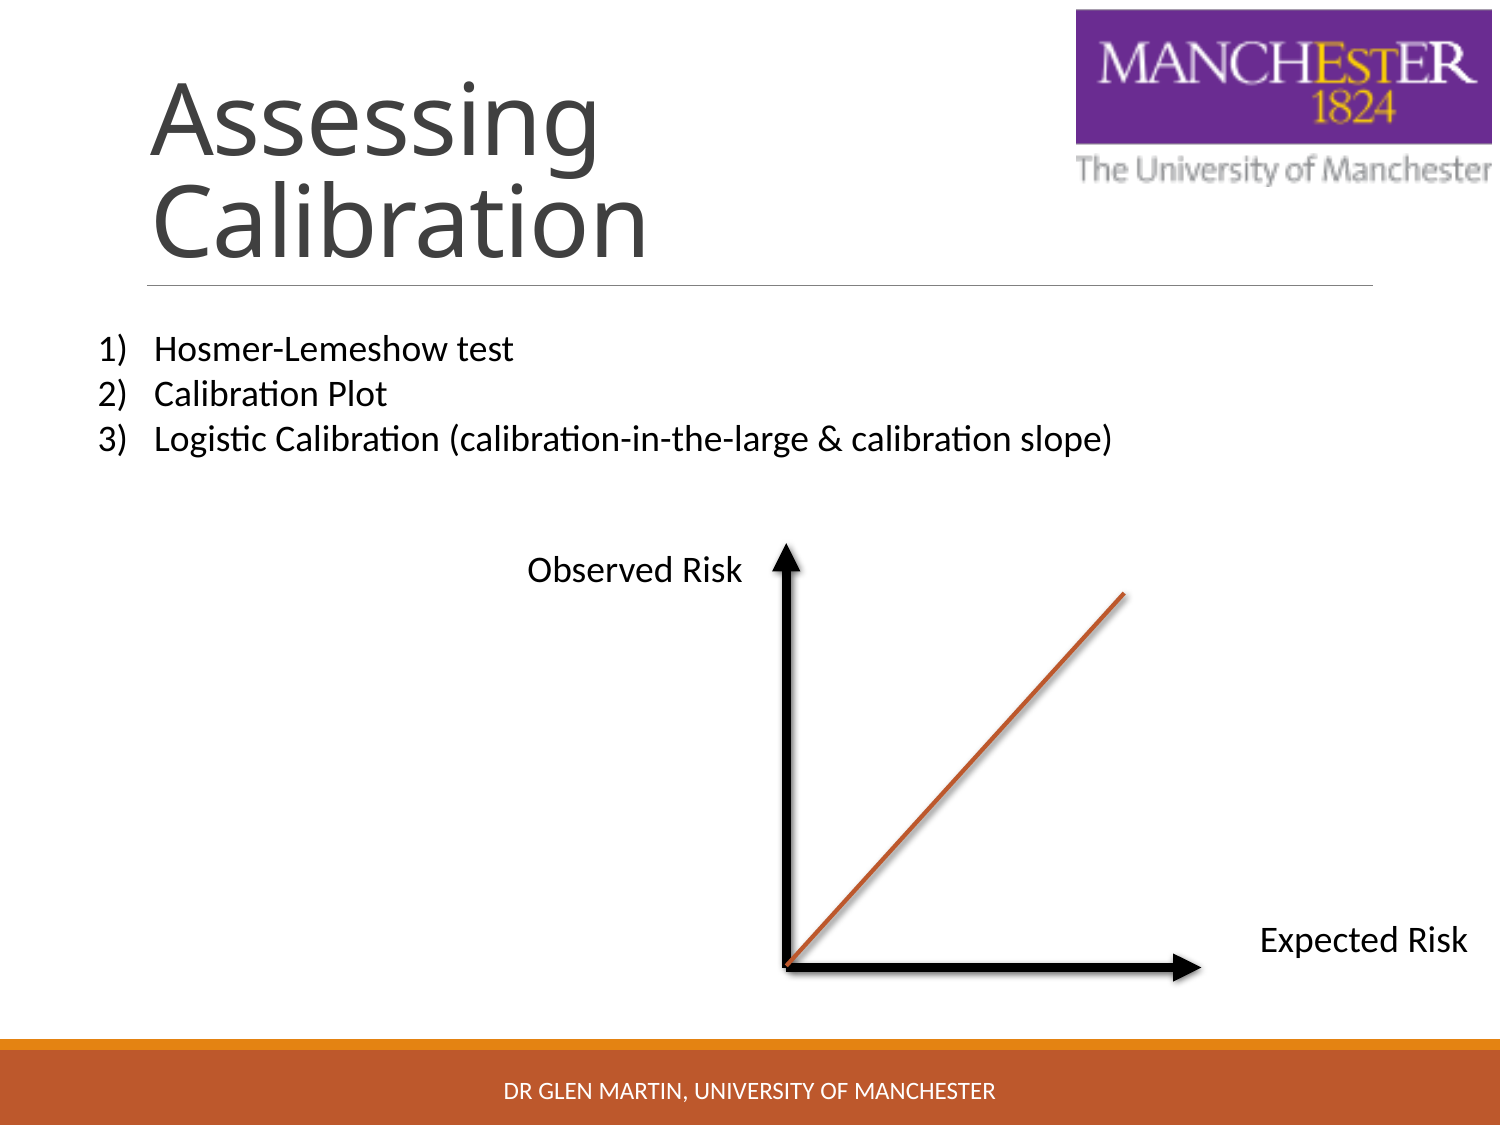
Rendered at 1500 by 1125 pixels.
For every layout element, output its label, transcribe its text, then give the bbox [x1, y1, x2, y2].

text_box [512, 537, 1500, 991]
footer Dr Glen Martin, University of Manchester [453, 1059, 1047, 1120]
title Assessing Calibration [135, 47, 1047, 285]
text_box Hosmer-Lemeshow test Calibration Plot Logistic Calibration (calibration-in-the-large & calibration slope) [83, 316, 1129, 467]
